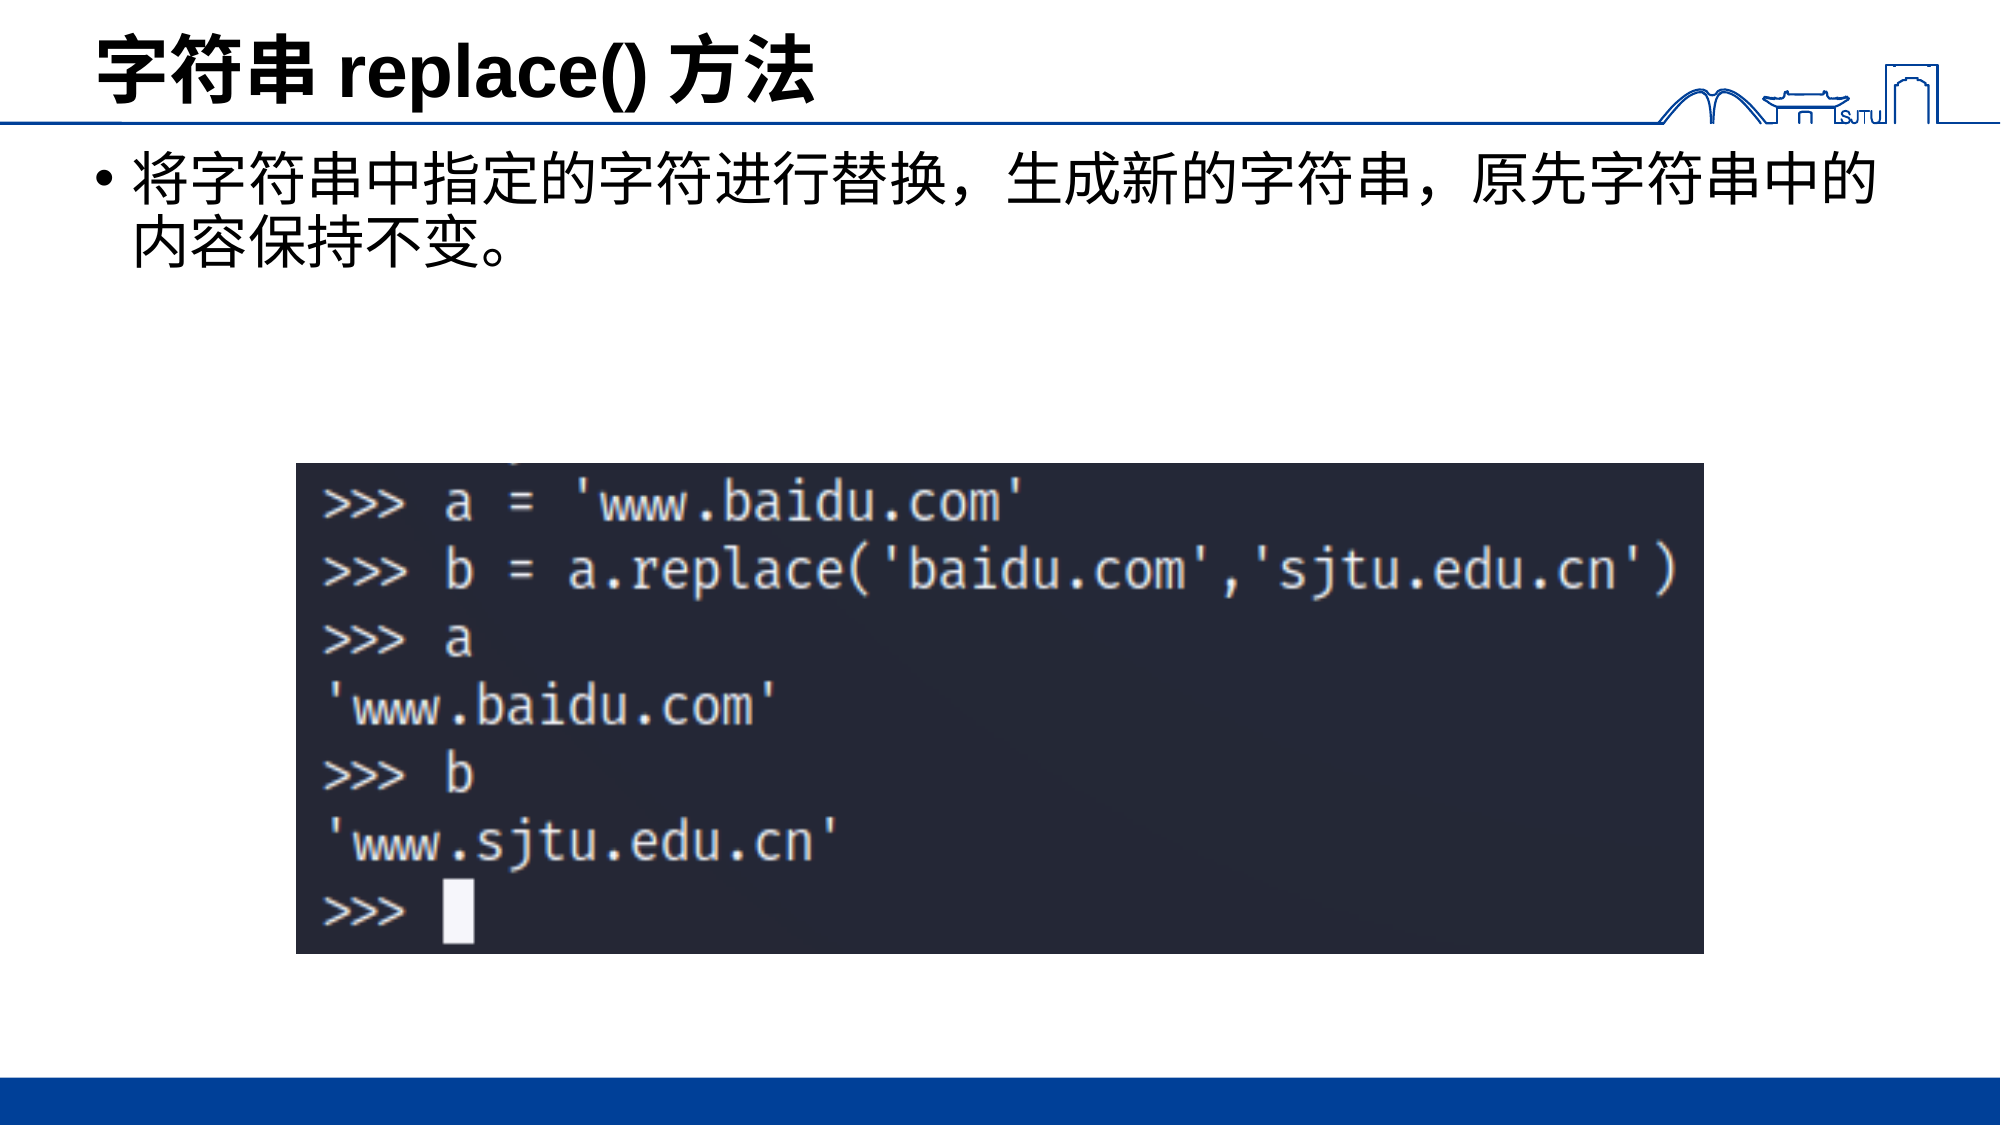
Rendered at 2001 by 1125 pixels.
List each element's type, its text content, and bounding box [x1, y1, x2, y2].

list 将字符串中指定的字符进行替换，生成新的字符串，原先字符串中的内容保持不变。 [79, 142, 1919, 1047]
picture [296, 463, 1704, 954]
title 字符串replace()方法 [79, 22, 1919, 124]
